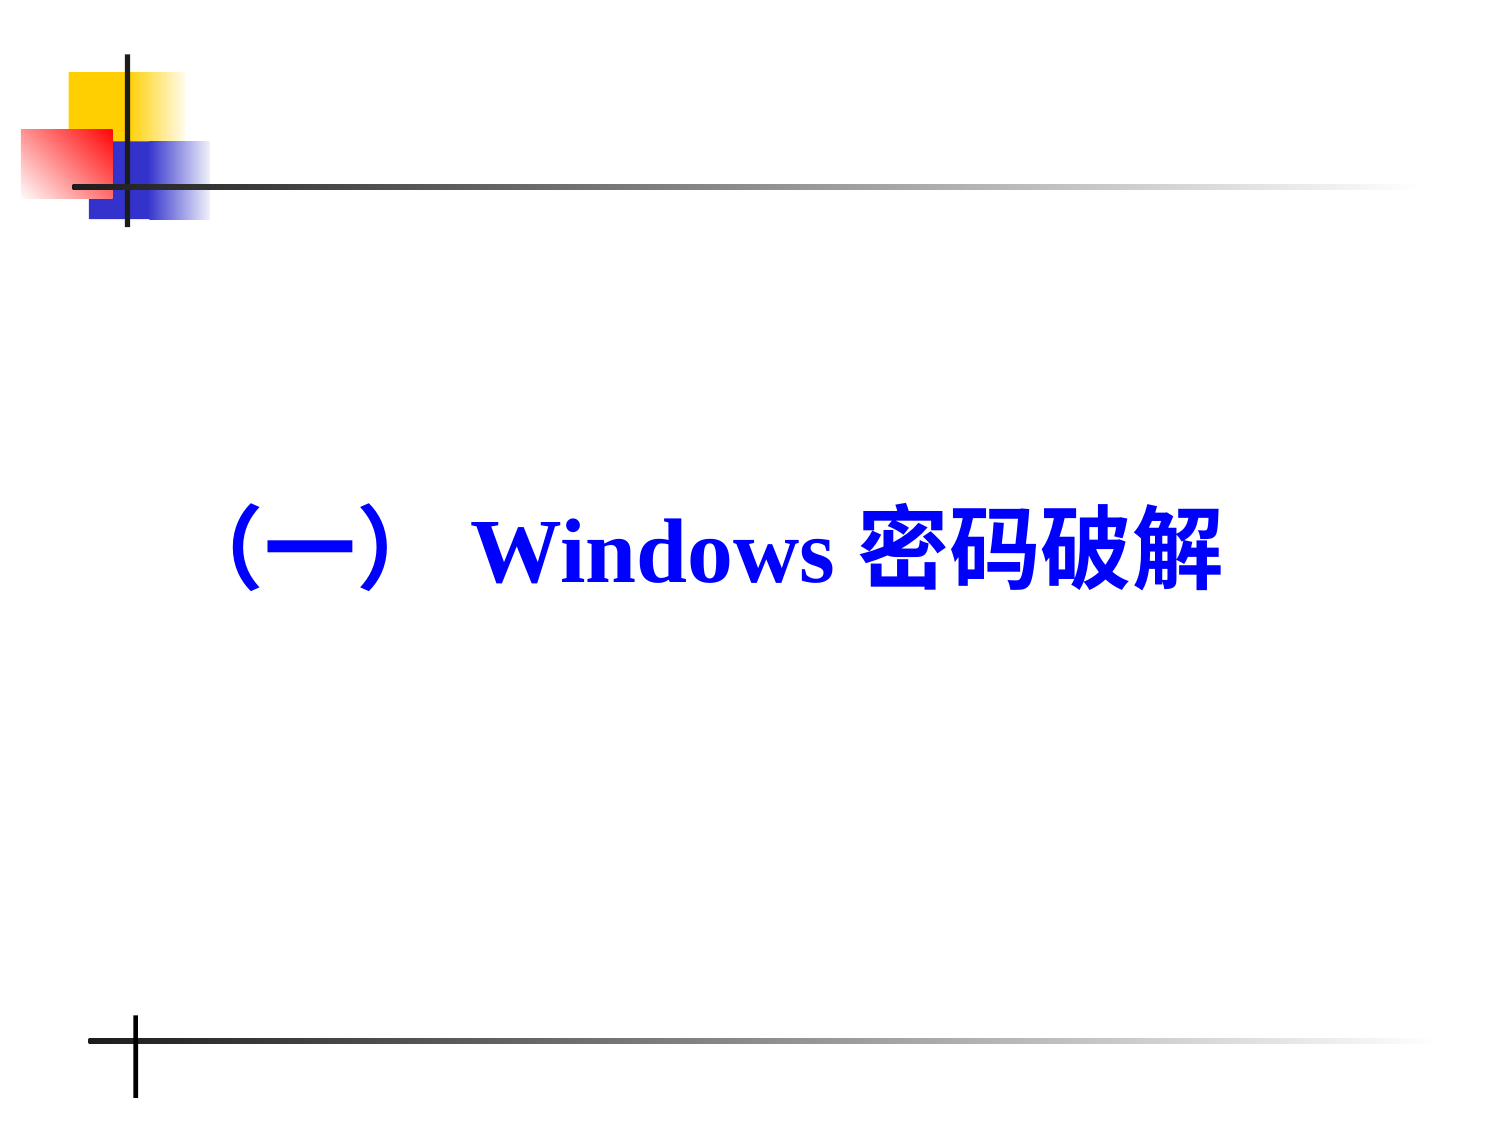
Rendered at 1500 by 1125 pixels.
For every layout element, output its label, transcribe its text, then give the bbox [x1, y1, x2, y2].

title （一）Windows密码破解 [157, 420, 1329, 609]
